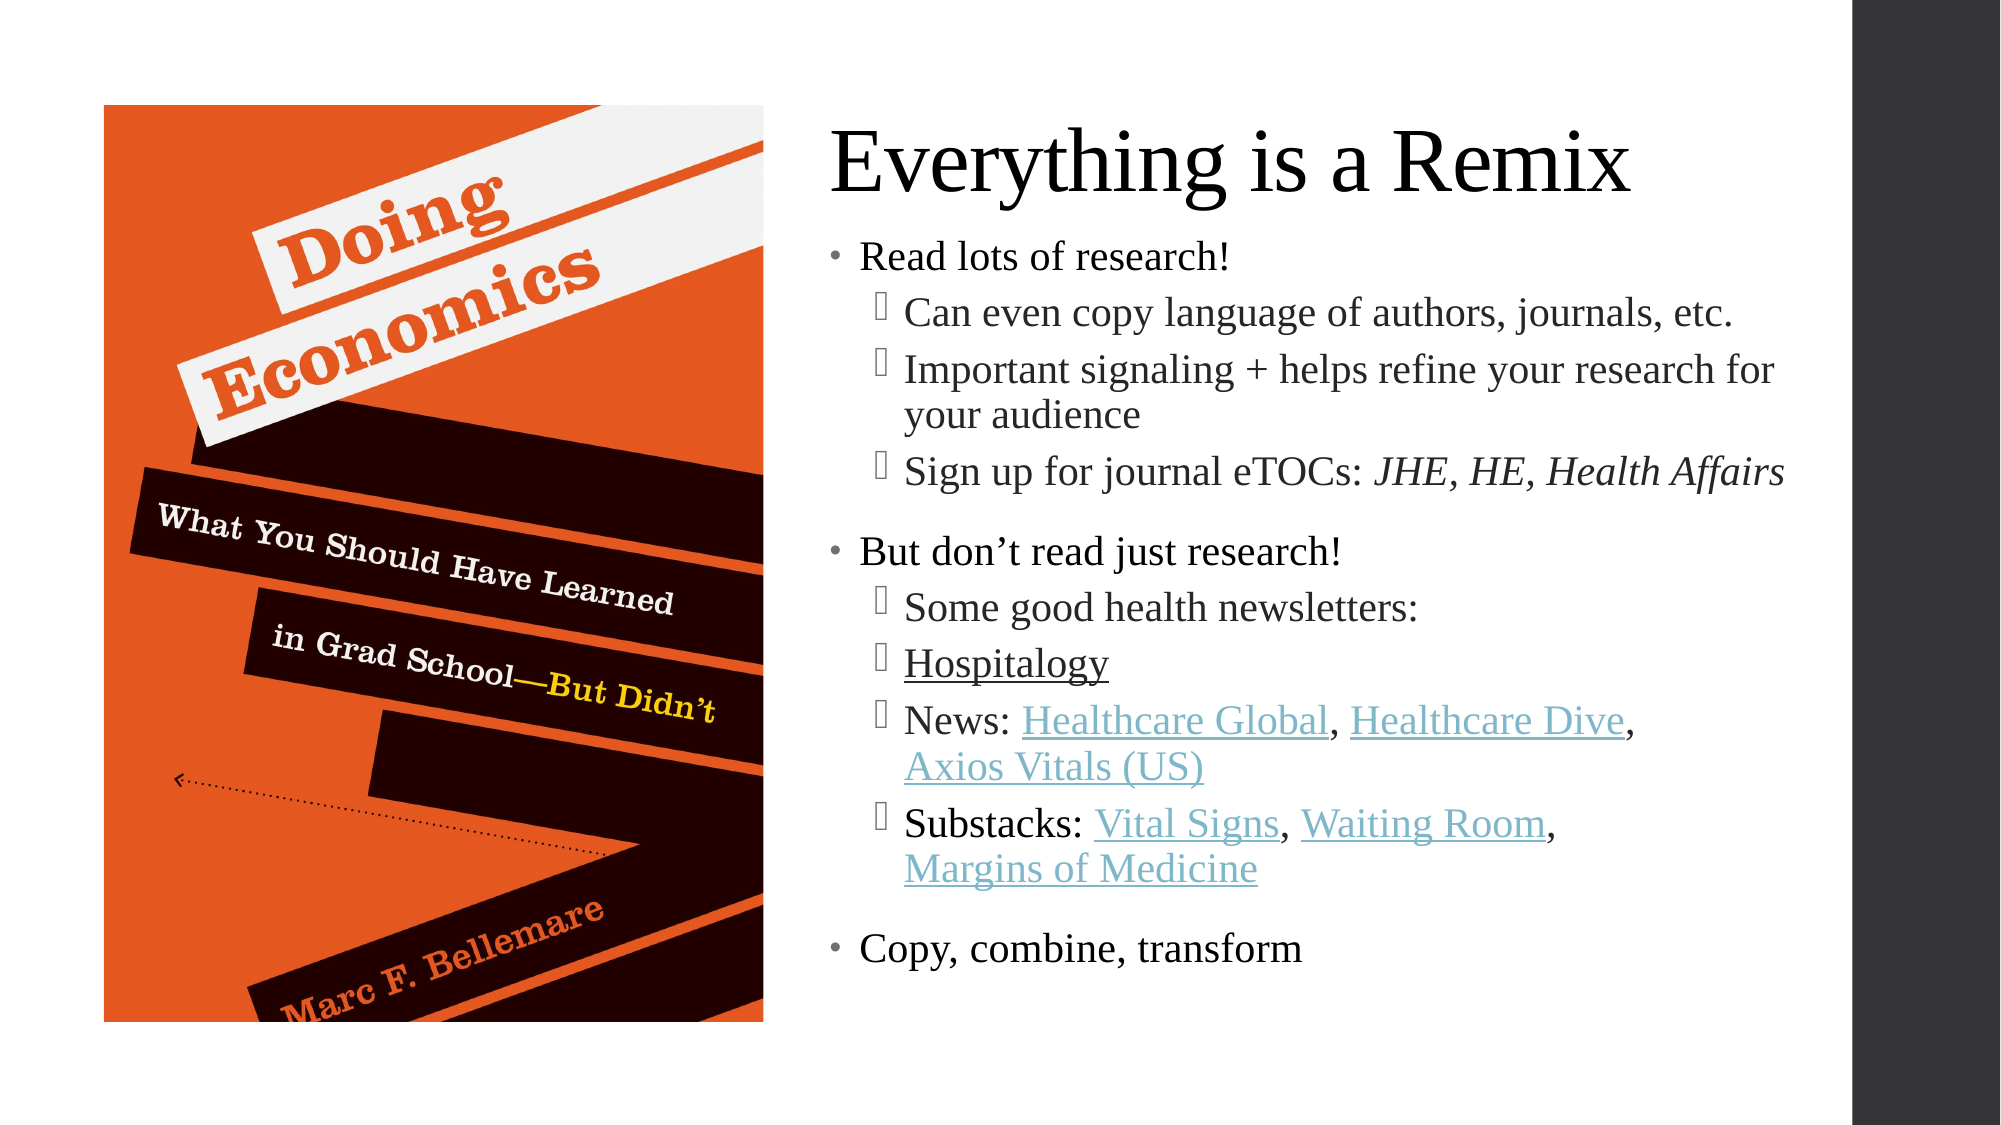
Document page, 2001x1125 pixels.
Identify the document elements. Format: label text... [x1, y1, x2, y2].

list Read lots of research! Can even copy language of authors, journals, etc. Important signaling + helps refine your research for your audience Sign up for journal eTOCs: JHE, HE, Health Affairs But don’t read just research! Some good health newsletters: Hospitalogy News: Healthcare Global, Healthcare Dive, Axios Vitals (US) Substacks: Vital Signs, Waiting Room, Margins of Medicine Copy, combine, transform [814, 224, 1802, 1014]
picture [103, 104, 764, 1022]
title Everything is a Remix [814, 104, 1799, 224]
